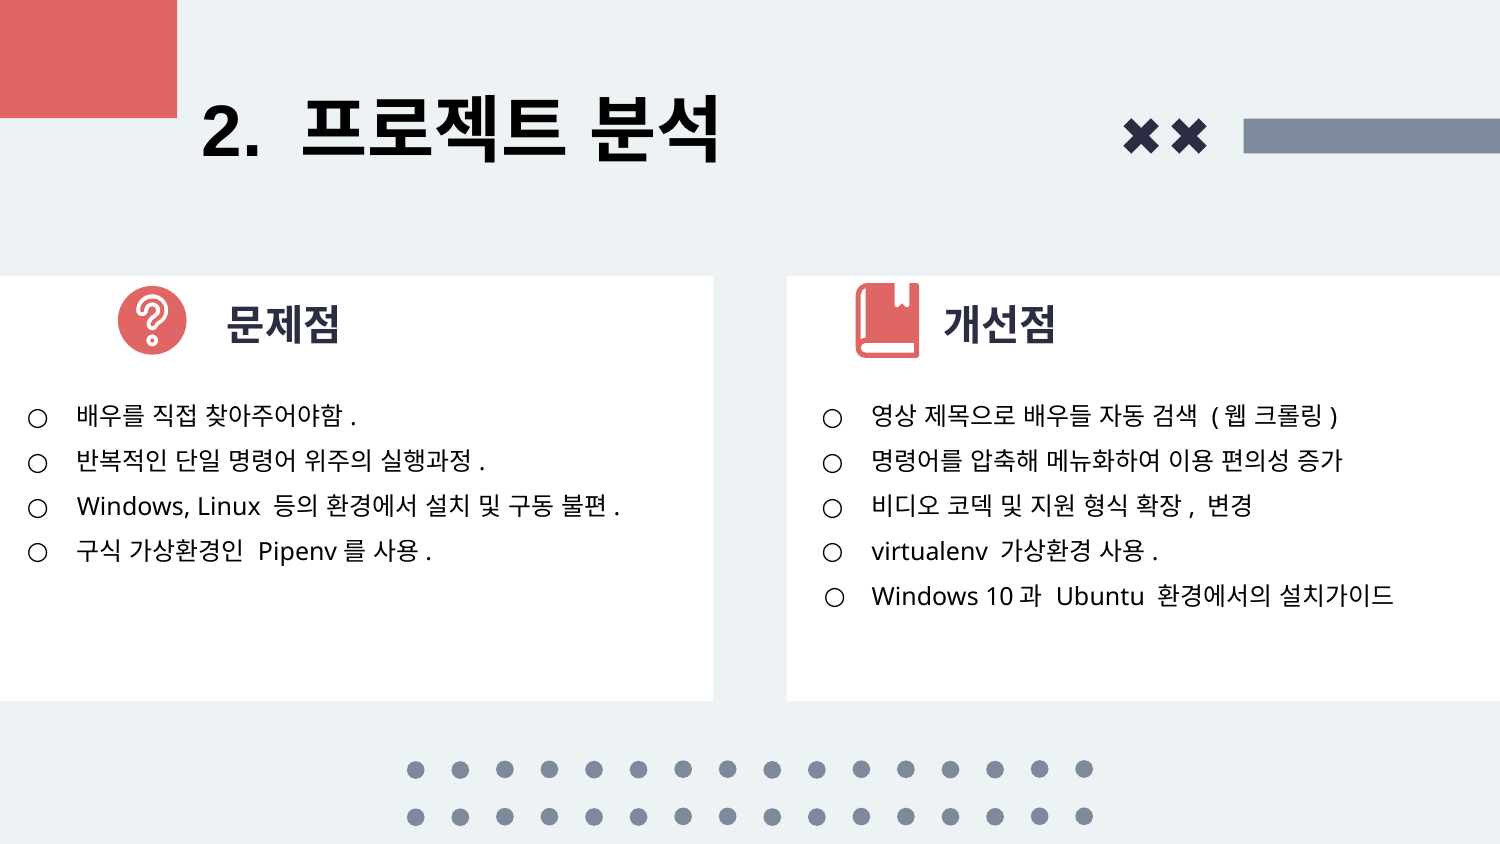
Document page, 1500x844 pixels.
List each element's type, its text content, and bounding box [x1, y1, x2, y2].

subtitle 배우를 직접 찾아주어야함. 반복적인 단일 명령어 위주의 실행과정. Windows, Linux 등의 환경에서 설치 및 구동 불편. 구식 가상환경인 Pipenv를 사용. [0, 370, 706, 604]
subtitle 영상 제목으로 배우들 자동 검색 (웹 크롤링) 명령어를 압축해 메뉴화하여 이용 편의성 증가 비디오 코덱 및 지원 형식 확장, 변경 virtualenv 가상환경 사용. Windows 10과 Ubuntu 환경에서의 설치가이드 [706, 370, 1436, 637]
subtitle 문제점 [211, 283, 612, 358]
text_box 2. 프로젝트 분석 [186, 68, 797, 163]
text_box [855, 282, 920, 358]
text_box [117, 285, 187, 355]
subtitle 개선점 [928, 283, 1321, 358]
